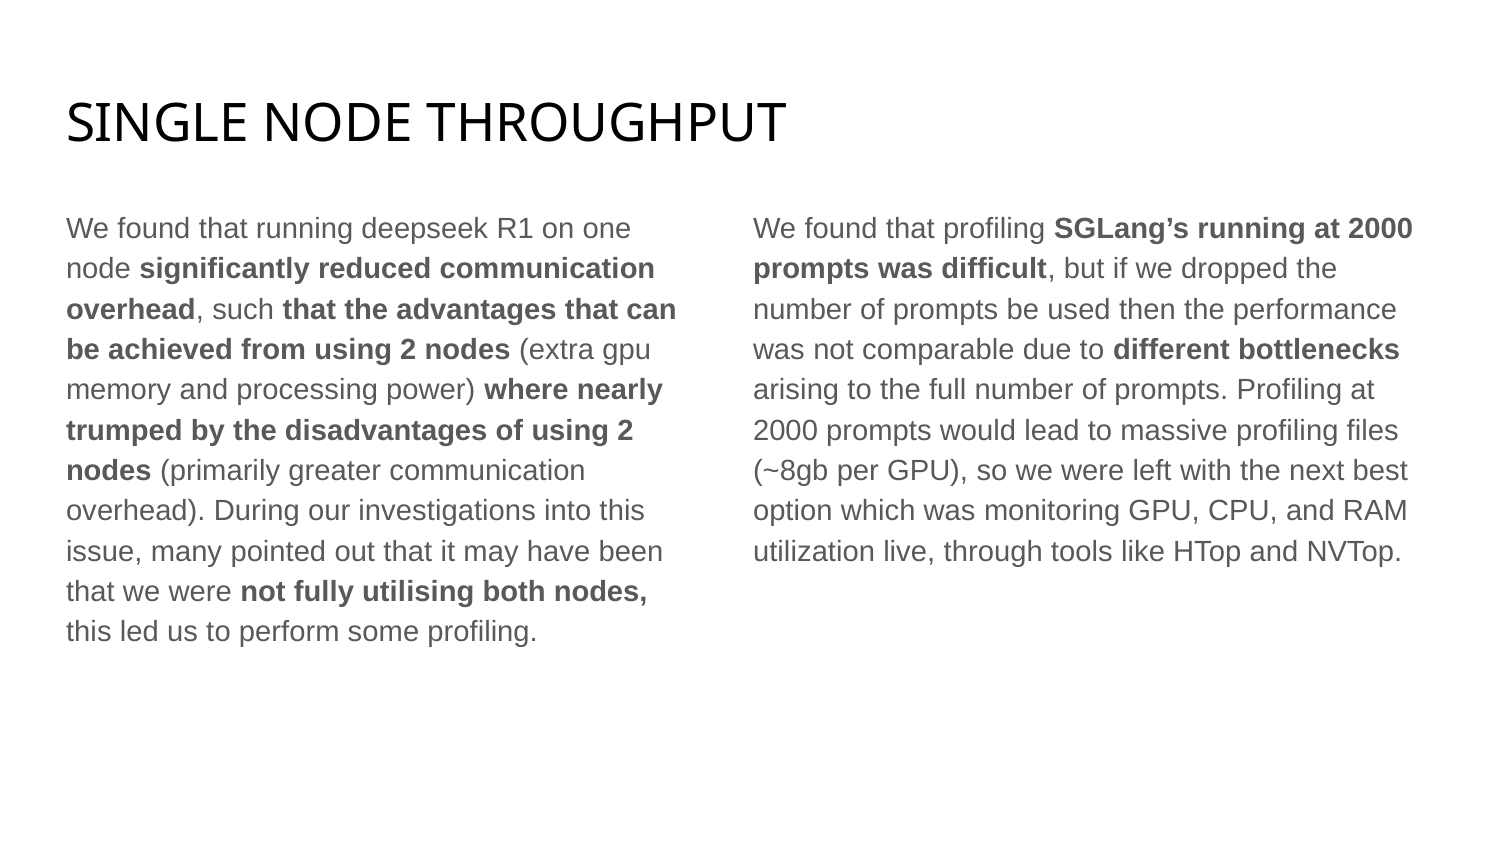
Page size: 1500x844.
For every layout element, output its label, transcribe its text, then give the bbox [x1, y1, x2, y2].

title SINGLE NODE THROUGHPUT [51, 72, 1449, 167]
list We found that running deepseek R1 on one node significantly reduced communication overhead, such that the advantages that can be achieved from using 2 nodes (extra gpu memory and processing power) where nearly trumped by the disadvantages of using 2 nodes (primarily greater communication overhead). During our investigations into this issue, many pointed out that it may have been that we were not fully utilising both nodes, this led us to perform some profiling. [51, 189, 708, 750]
list We found that profiling SGLang’s running at 2000 prompts was difficult, but if we dropped the number of prompts be used then the performance was not comparable due to different bottlenecks arising to the full number of prompts. Profiling at 2000 prompts would lead to massive profiling files (~8gb per GPU), so we were left with the next best option which was monitoring GPU, CPU, and RAM utilization live, through tools like HTop and NVTop. [738, 189, 1449, 788]
